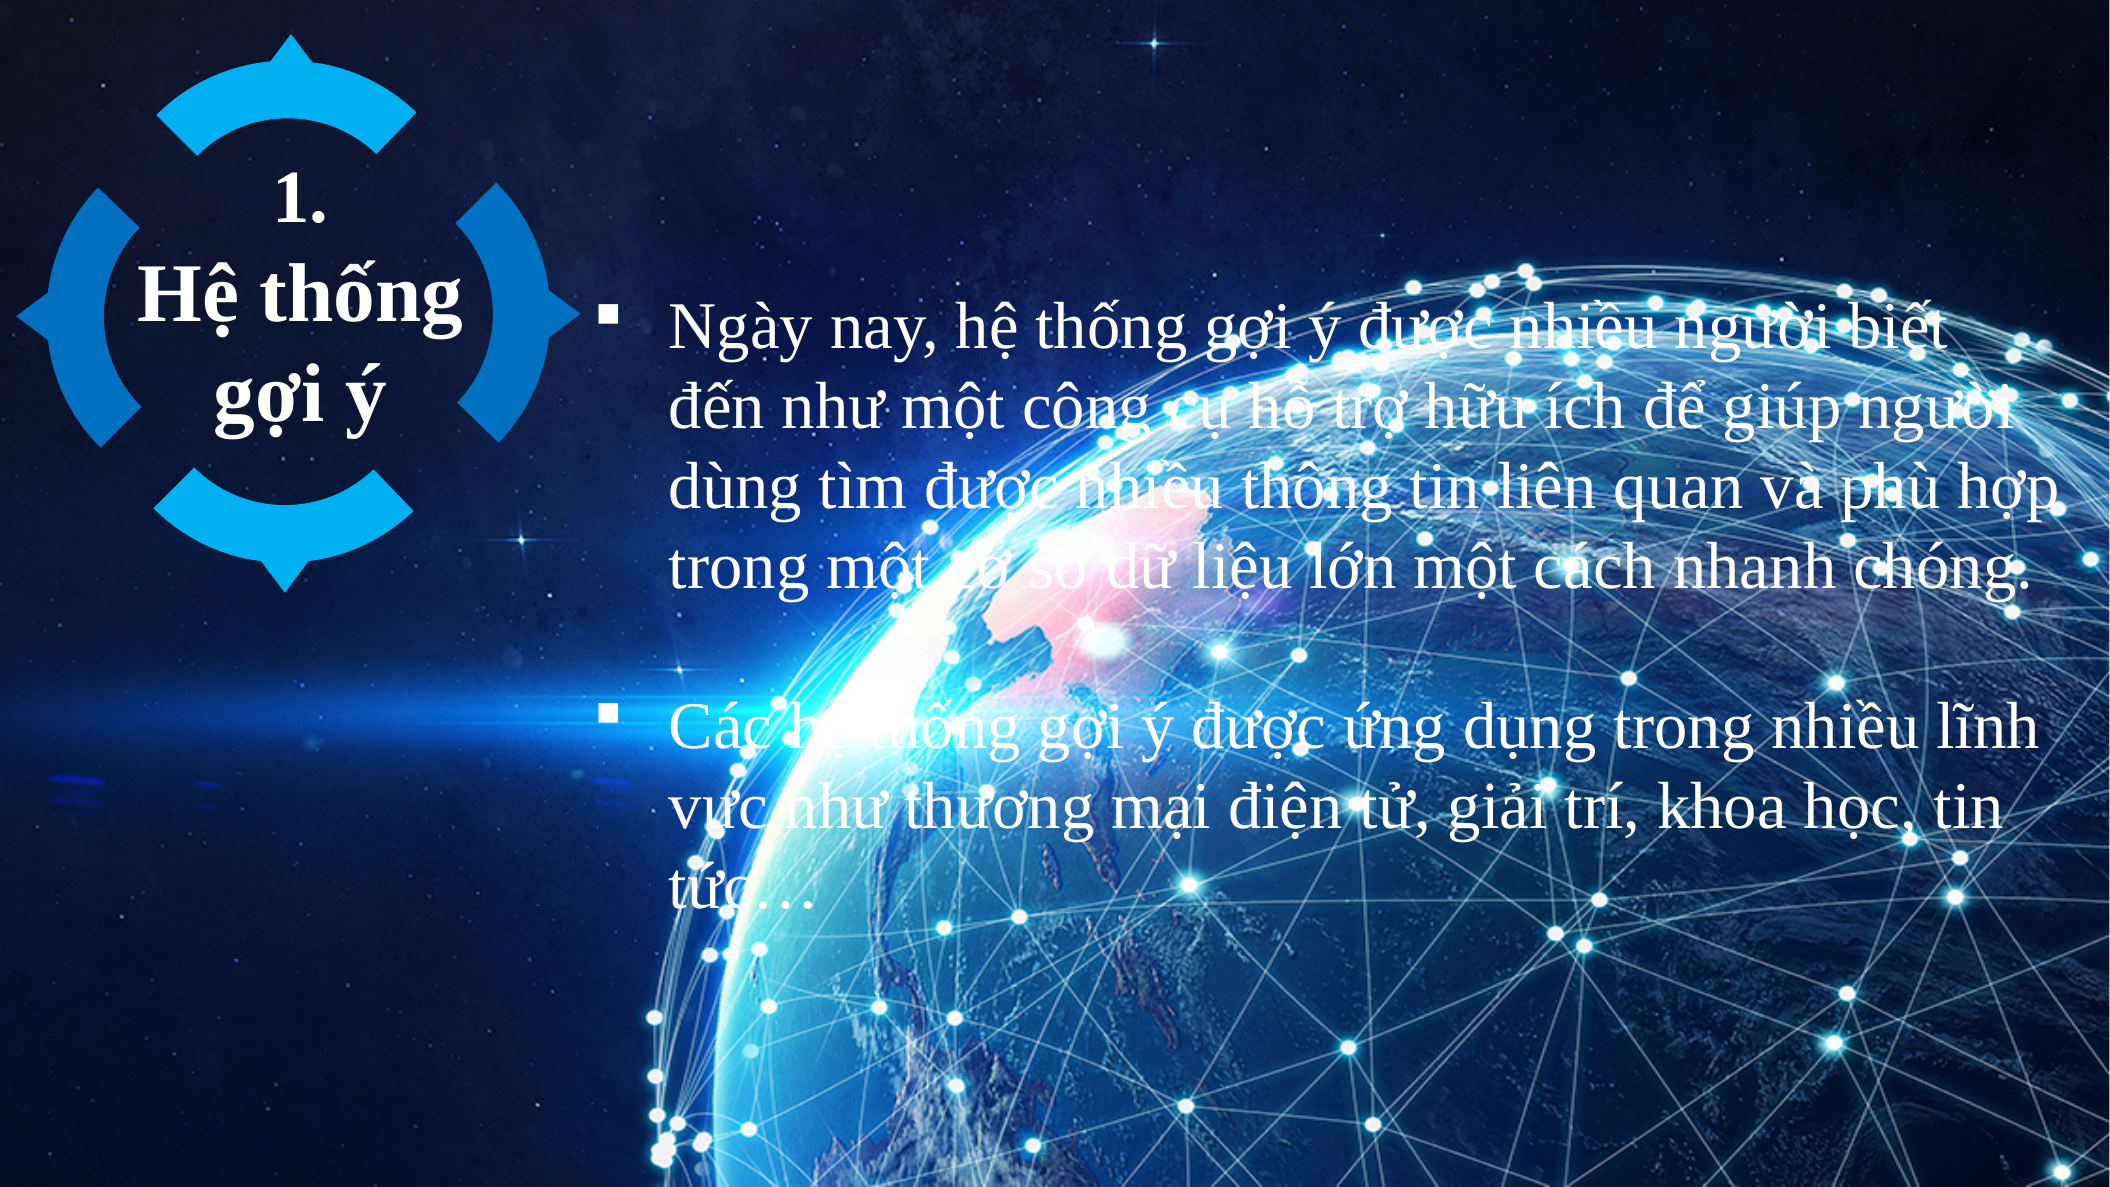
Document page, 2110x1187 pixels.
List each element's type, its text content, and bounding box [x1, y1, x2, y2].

picture [0, 0, 2110, 1187]
text_box [154, 32, 418, 139]
text_box [502, 187, 577, 441]
text_box Ngày nay, hệ thống gợi ý được nhiều người biết đến như một công cụ hỗ trợ hữu ích để giúp người dùng tìm được nhiều thông tin liên quan và phù hợp trong một cơ sở dữ liệu lớn một cách nhanh chóng. Các hệ thống gợi ý được ứng dụng trong nhiều lĩnh vực như thương mại điện tử, giải trí, khoa học, tin tức… [577, 274, 2080, 930]
text_box [151, 504, 415, 595]
text_box 1. Hệ thống gợi ý [99, 139, 502, 504]
text_box [14, 186, 99, 448]
